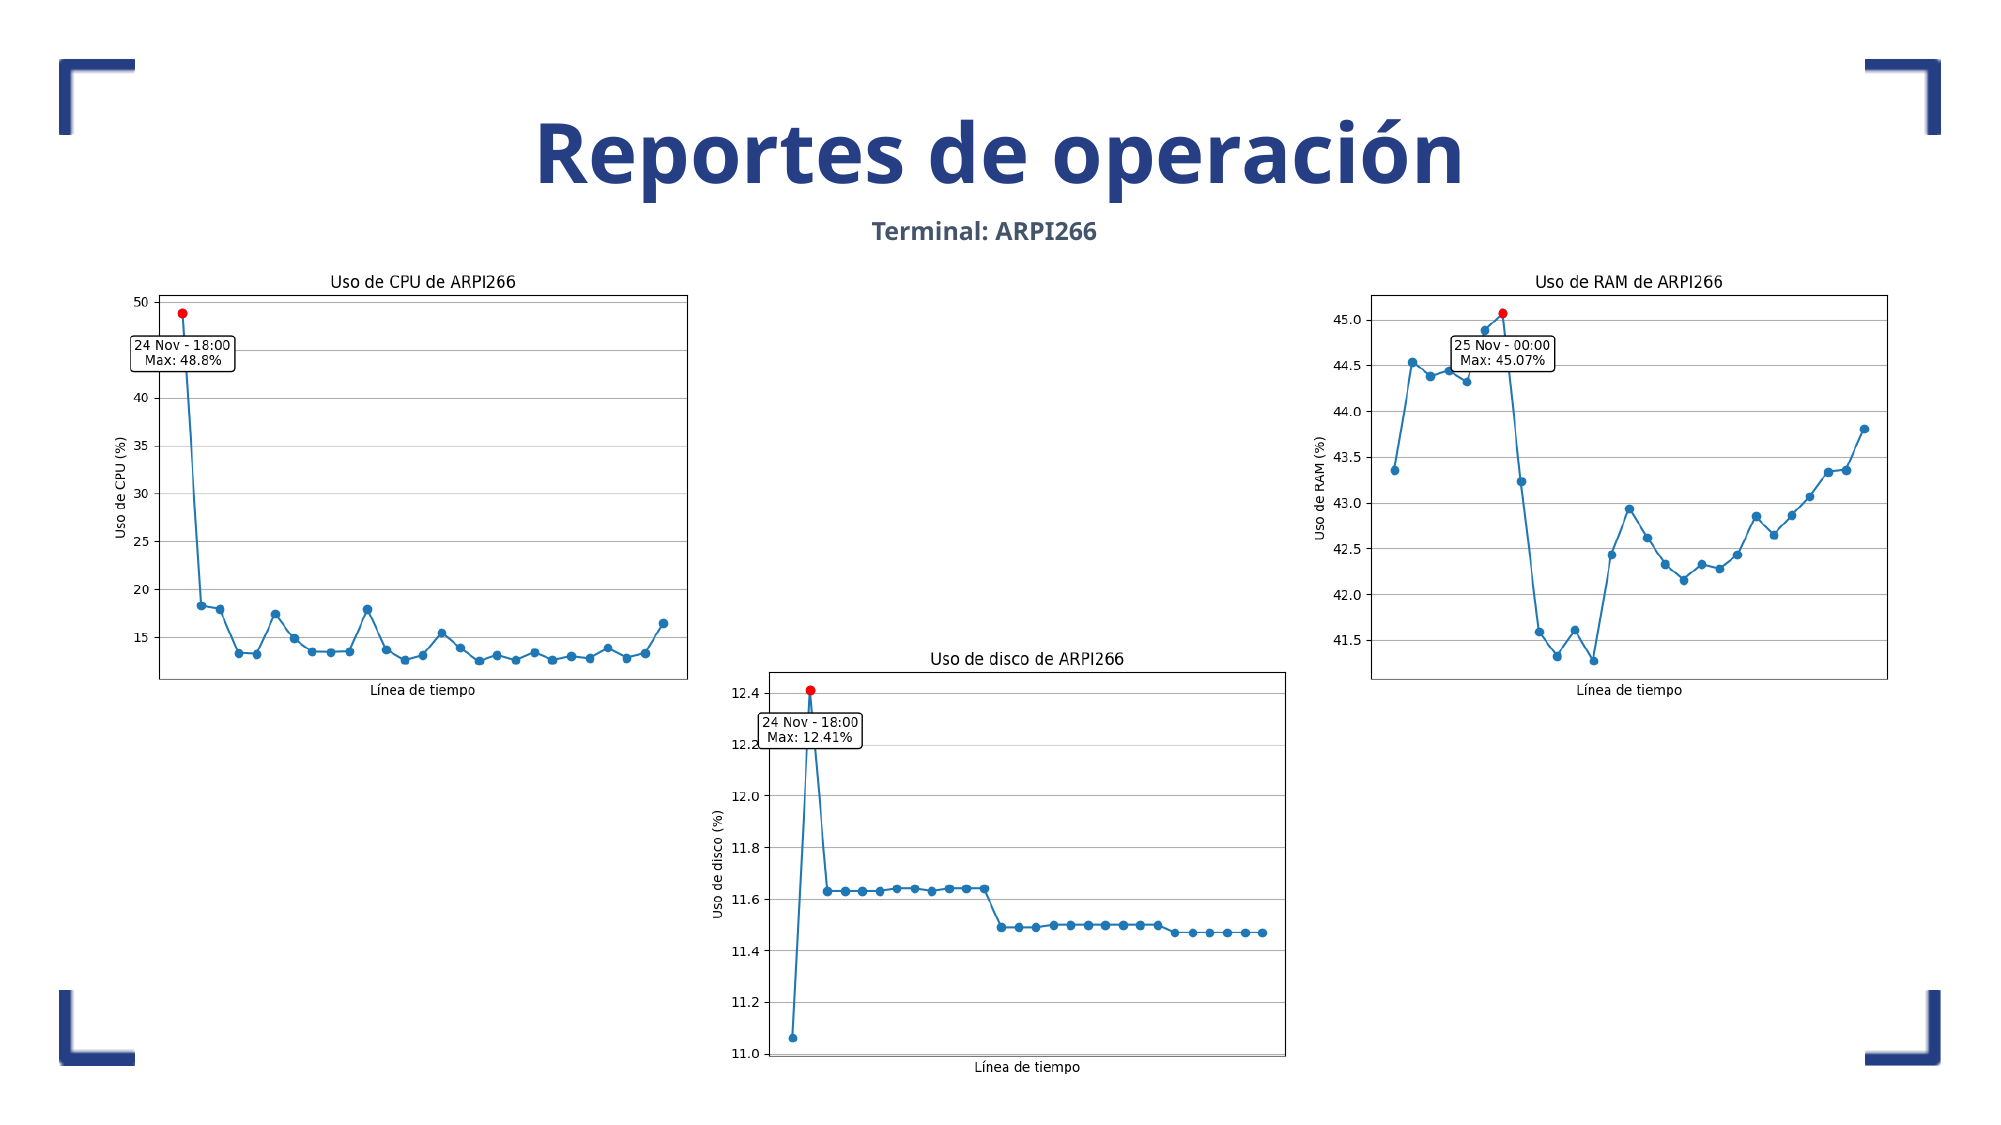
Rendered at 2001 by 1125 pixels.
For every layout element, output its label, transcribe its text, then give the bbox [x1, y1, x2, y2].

picture [1300, 260, 1901, 711]
text_box Reportes de operación [439, 55, 1561, 201]
text_box Terminal: ARPI266 [424, 163, 1545, 254]
picture [100, 260, 1299, 1088]
